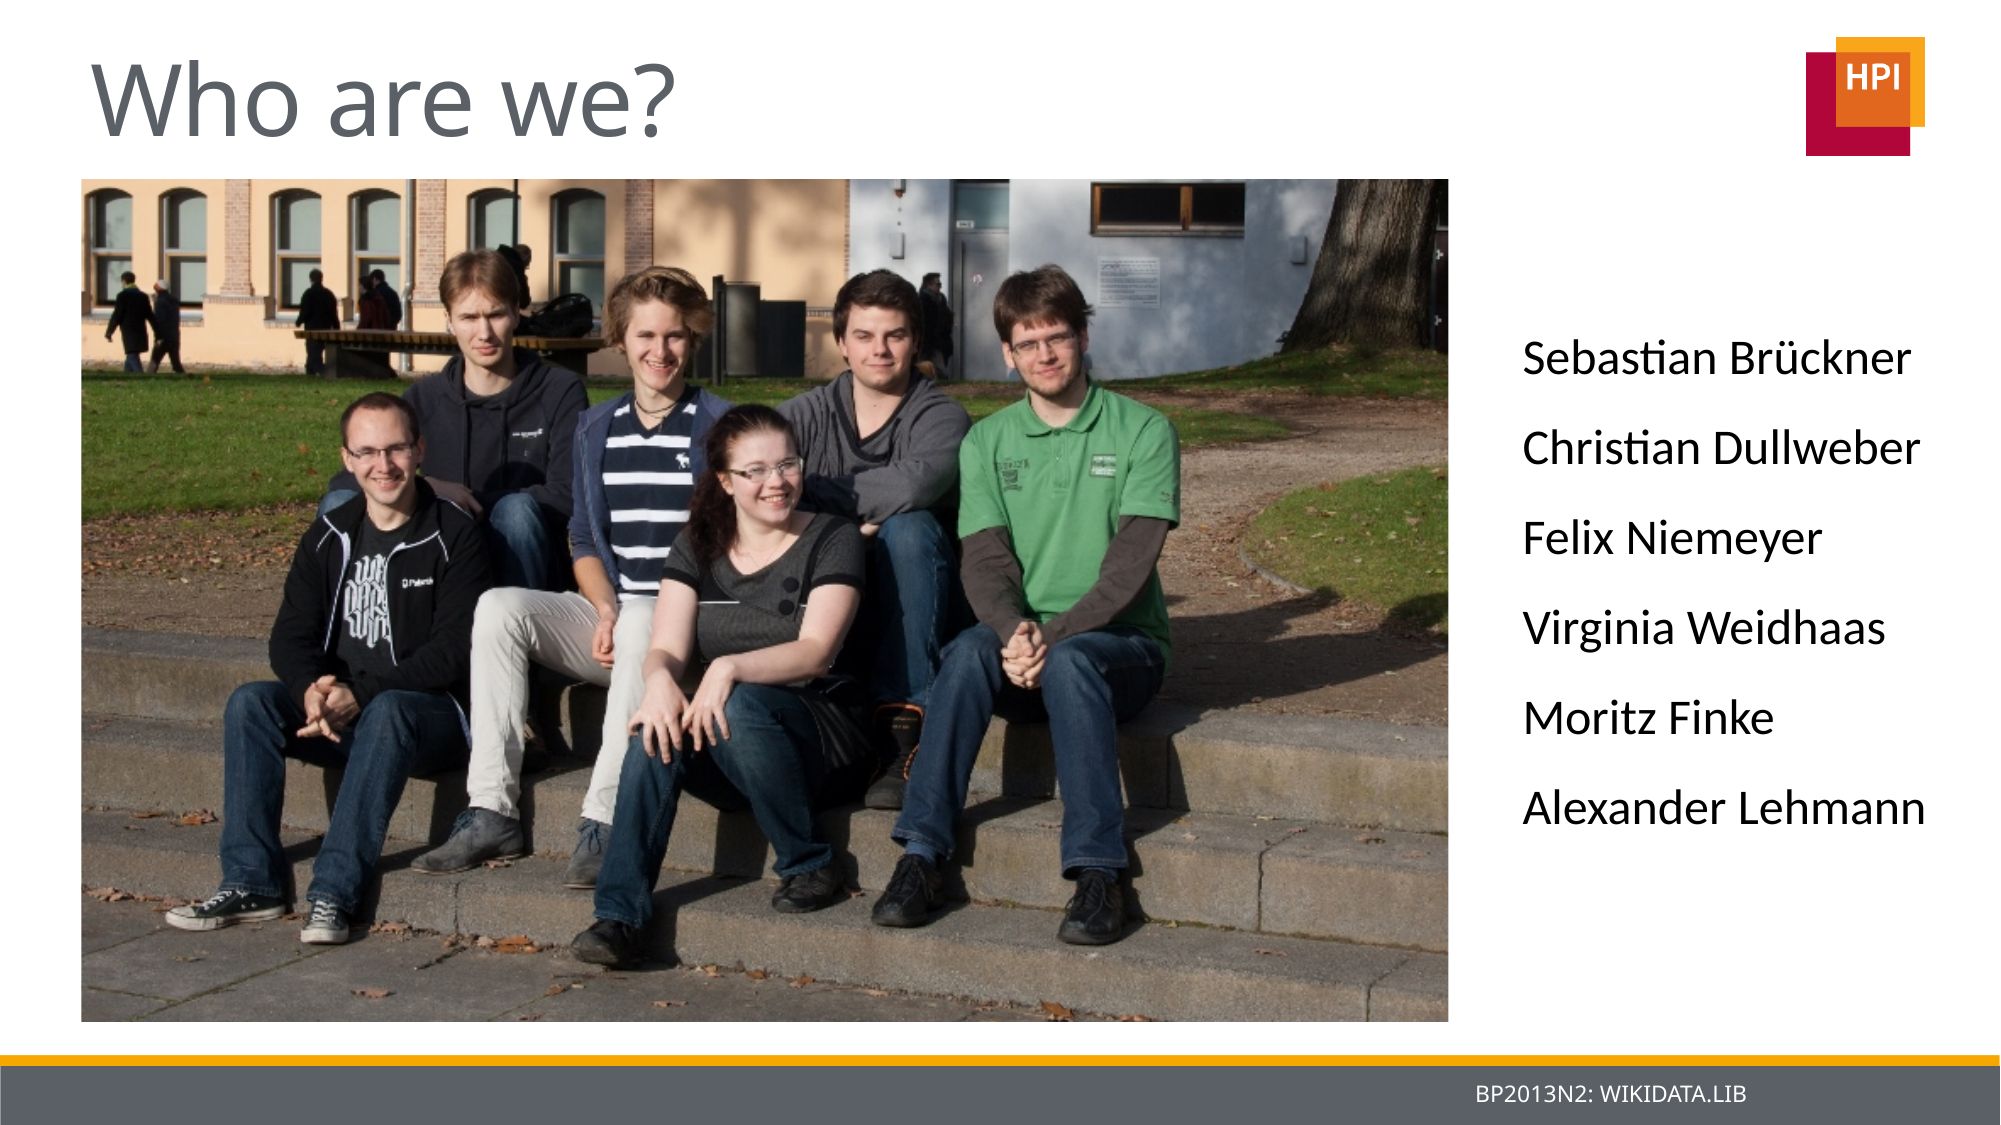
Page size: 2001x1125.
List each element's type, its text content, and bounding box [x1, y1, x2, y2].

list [80, 179, 1449, 1022]
title Who are we? [75, 0, 1732, 165]
footer BP2013N2: WIKIDATA.LIB [238, 1065, 1763, 1125]
text_box Sebastian Brückner Christian Dullweber Felix Niemeyer Virginia Weidhaas Moritz Finke Alexander Lehmann [1507, 286, 1942, 842]
picture [1806, 37, 1925, 156]
